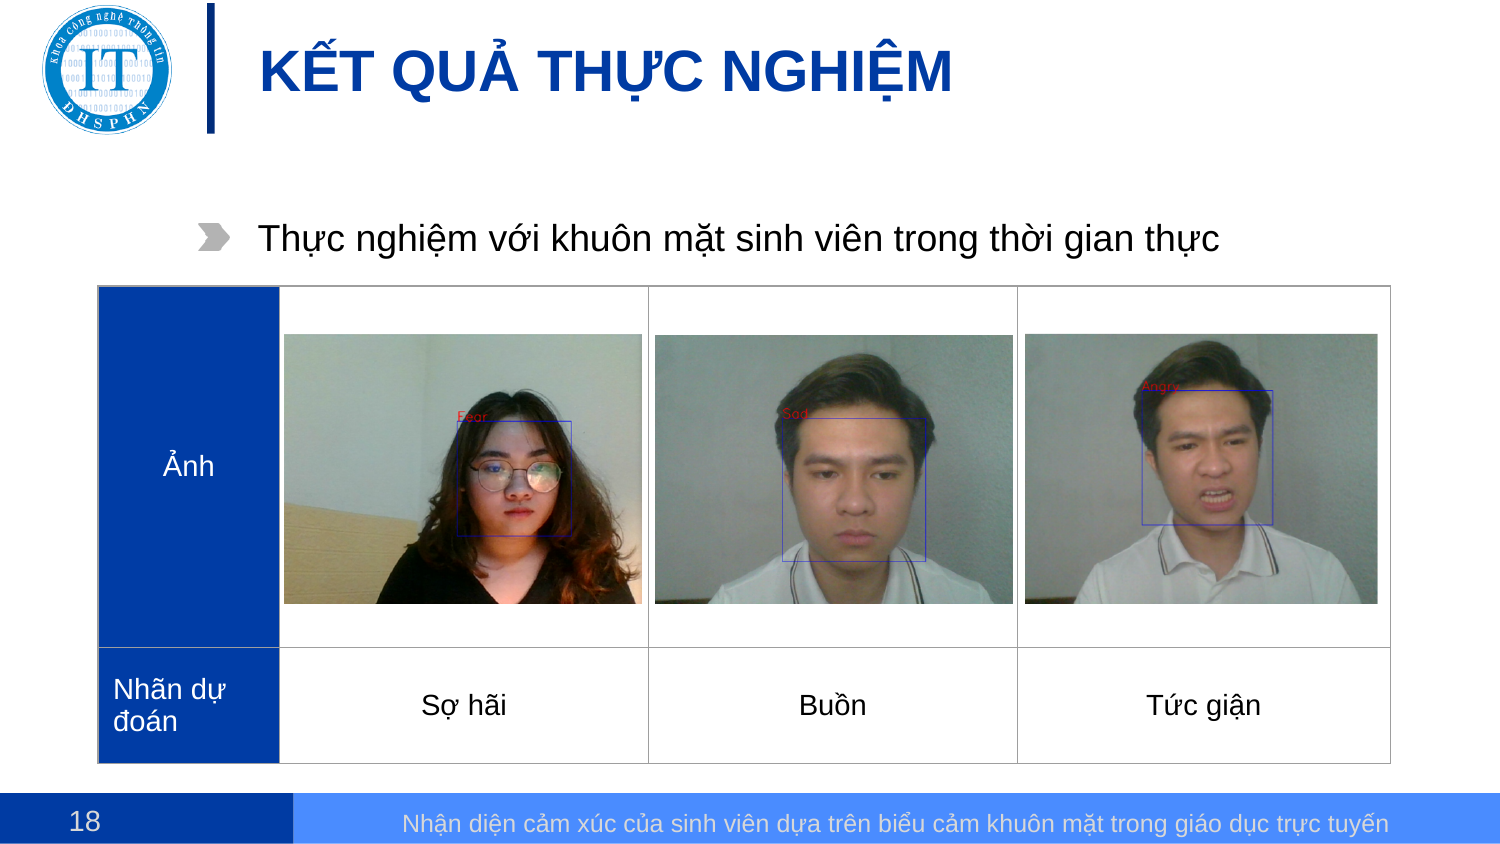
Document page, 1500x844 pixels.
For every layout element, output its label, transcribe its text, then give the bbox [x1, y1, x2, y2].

table_header [280, 606, 648, 647]
picture [654, 334, 1013, 605]
table_cell Sợ hãi [280, 648, 648, 763]
text_box Thực nghiệm với khuôn mặt sinh viên trong thời gian thực [183, 207, 1236, 267]
picture [198, 223, 230, 251]
table_cell Buồn [649, 648, 1017, 763]
table_header [280, 287, 648, 339]
table_cell Nhãn dự đoán [99, 648, 279, 763]
table_header [1018, 287, 1390, 647]
text_box [205, 1, 217, 136]
table_header [649, 605, 1017, 647]
table_header Ảnh [99, 287, 279, 647]
picture [37, 0, 178, 141]
title KẾT QUẢ THỰC NGHIỆM [244, 17, 1360, 123]
picture [1025, 333, 1379, 605]
table_cell Tức giận [1018, 648, 1390, 763]
picture [284, 334, 642, 605]
table_header [649, 287, 1017, 340]
